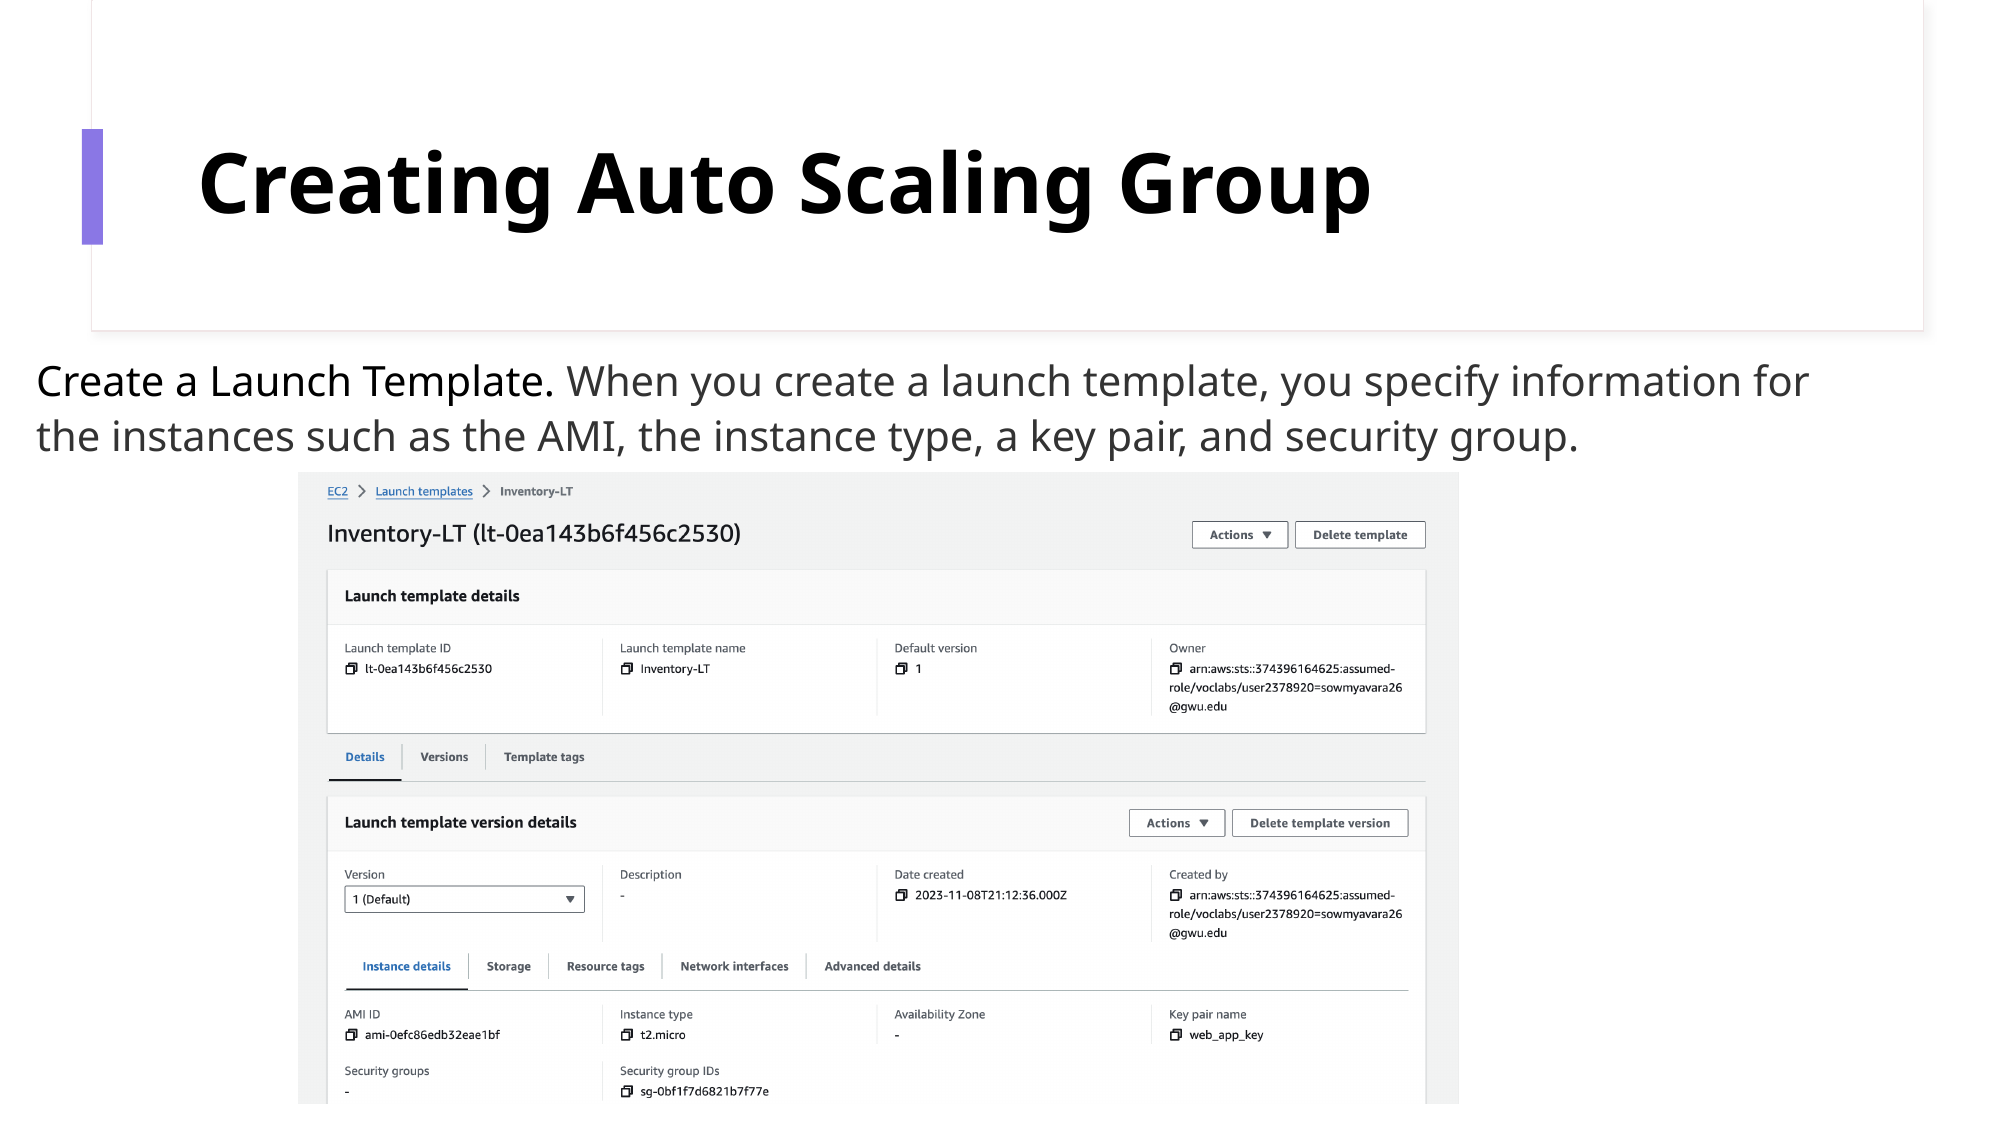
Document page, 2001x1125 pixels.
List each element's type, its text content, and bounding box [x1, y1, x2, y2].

list Create a Launch Template. When you create a launch template, you specify information for the instances such as the AMI, the instance type, a key pair, and security group. [21, 342, 1851, 1013]
title Creating Auto Scaling Group [183, 90, 1851, 284]
picture [298, 472, 1459, 1104]
